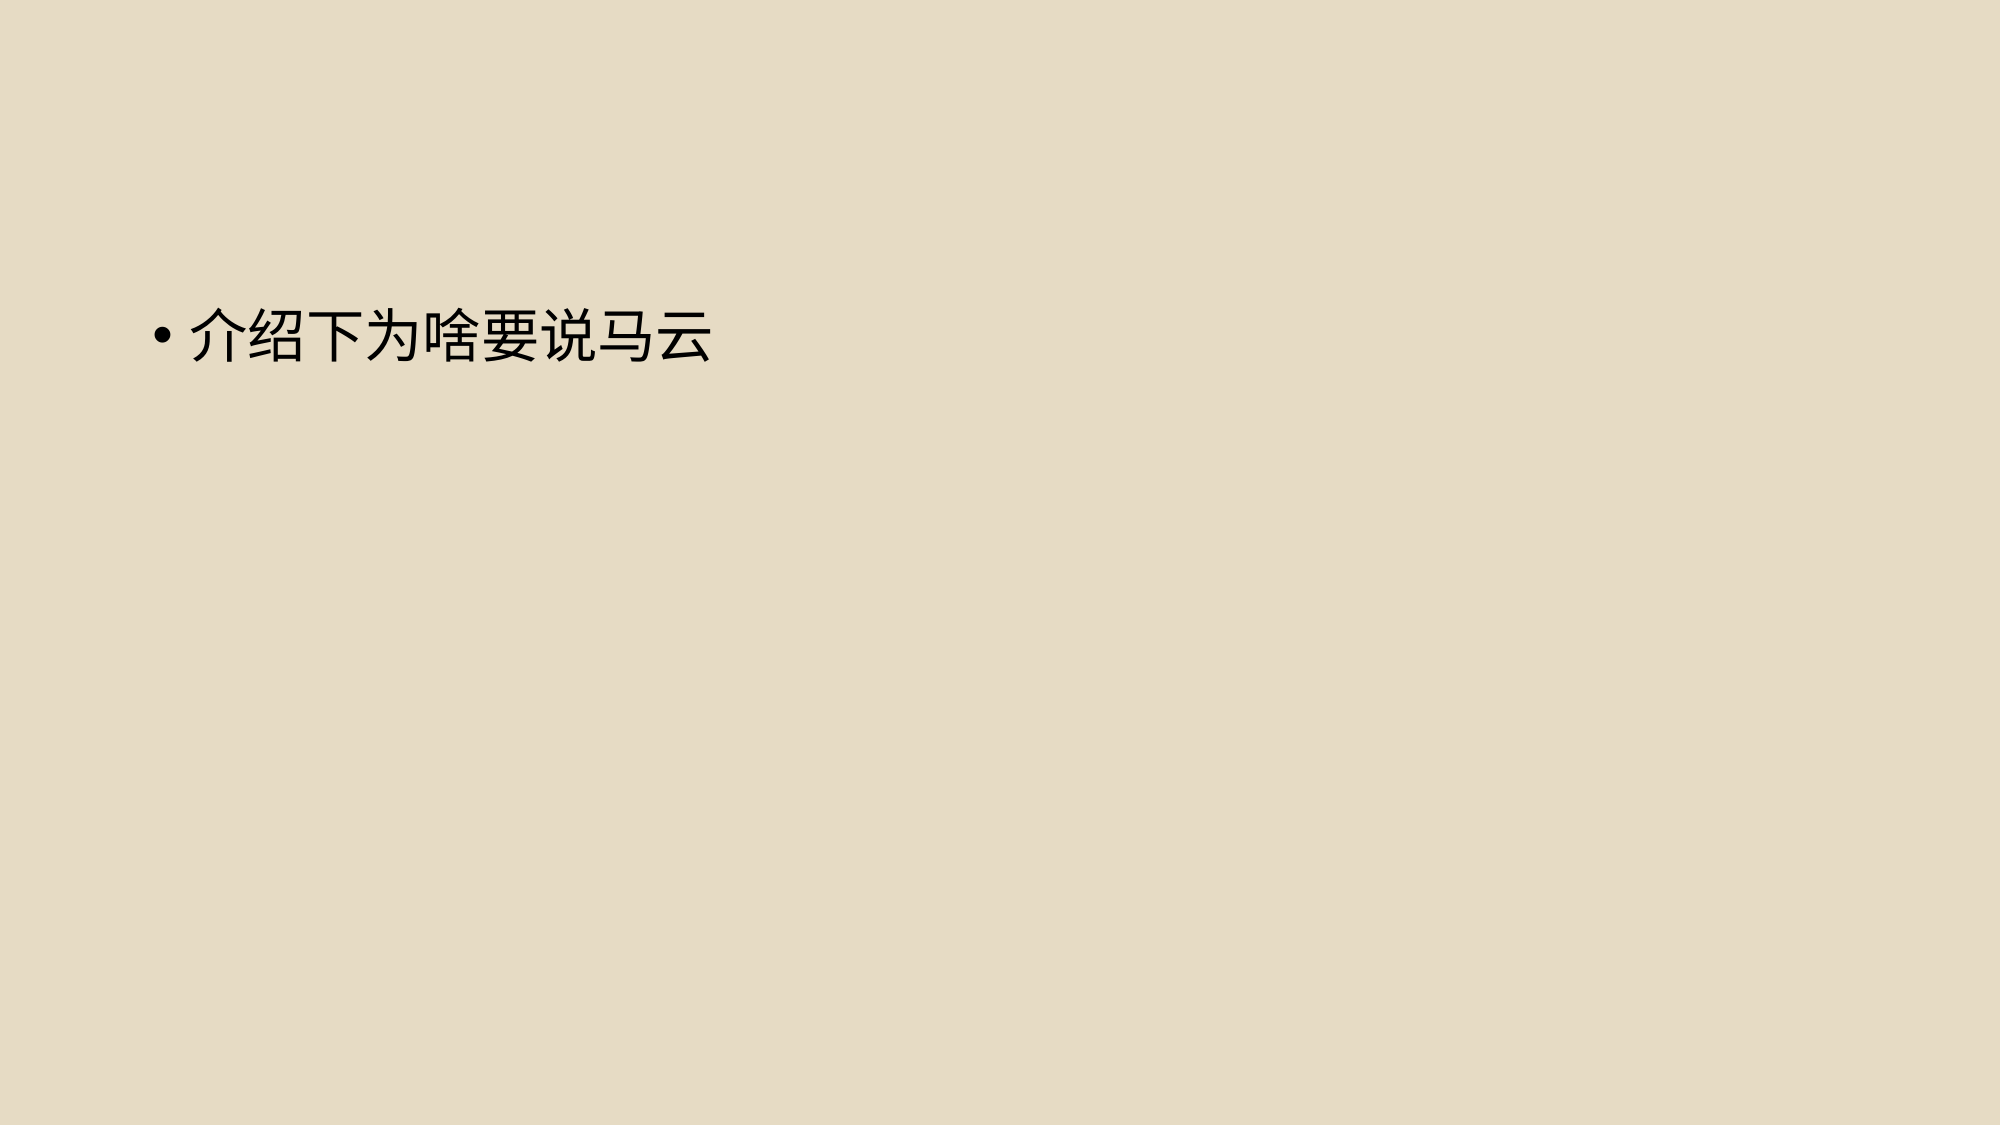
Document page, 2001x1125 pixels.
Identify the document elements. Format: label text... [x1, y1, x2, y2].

list 介绍下为啥要说马云 [137, 299, 1863, 1014]
